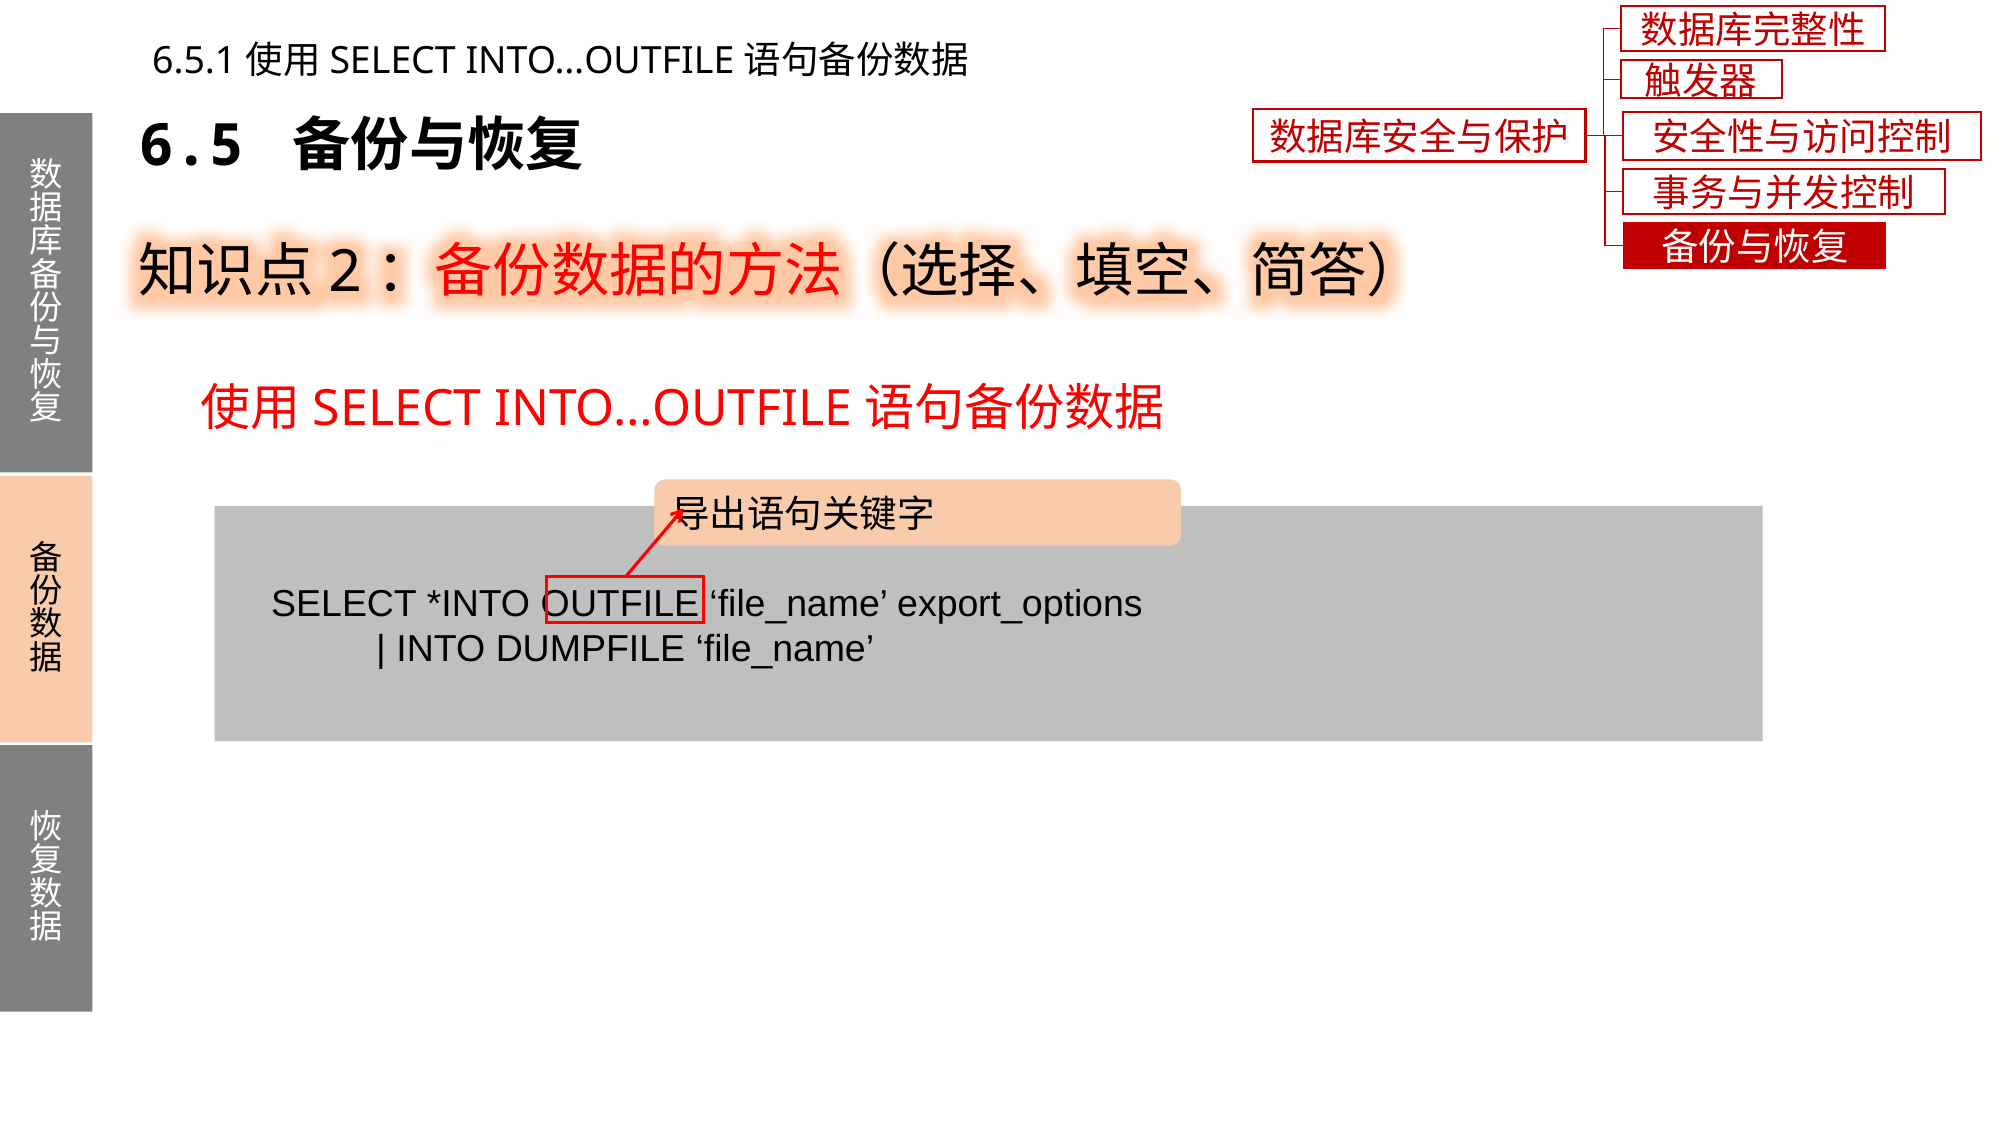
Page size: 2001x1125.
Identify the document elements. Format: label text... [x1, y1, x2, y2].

text_box 知识点2：备份数据的方法（选择、填空、简答） [120, 172, 1945, 329]
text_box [1585, 28, 1621, 79]
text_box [1585, 135, 1625, 246]
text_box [0, 113, 93, 1012]
text_box 触发器 [1621, 59, 1783, 99]
text_box 事务与并发控制 [1625, 168, 1946, 215]
text_box 数据库完整性 [1620, 5, 1886, 52]
text_box 数据库完整性 [118, 170, 1949, 335]
text_box 使用SELECT INTO…OUTFILE语句备份数据 [186, 350, 1827, 443]
text_box 6.5 备份与恢复 [120, 97, 1568, 152]
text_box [625, 508, 684, 578]
text_box [546, 575, 705, 624]
text_box 6.5.1使用SELECT INTO…OUTFILE语句备份数据 [137, 28, 984, 89]
text_box SELECT *INTO OUTFILE ‘file_name’ export_options | INTO DUMPFILE ‘file_name’ [214, 505, 1764, 742]
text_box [114, 166, 1954, 339]
text_box 数据库安全与保护 [1252, 108, 1585, 163]
text_box 备份与恢复 [1623, 222, 1886, 269]
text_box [1585, 79, 1621, 135]
text_box 安全性与访问控制 [1622, 111, 1982, 161]
text_box 导出语句关键字 [654, 479, 1182, 546]
